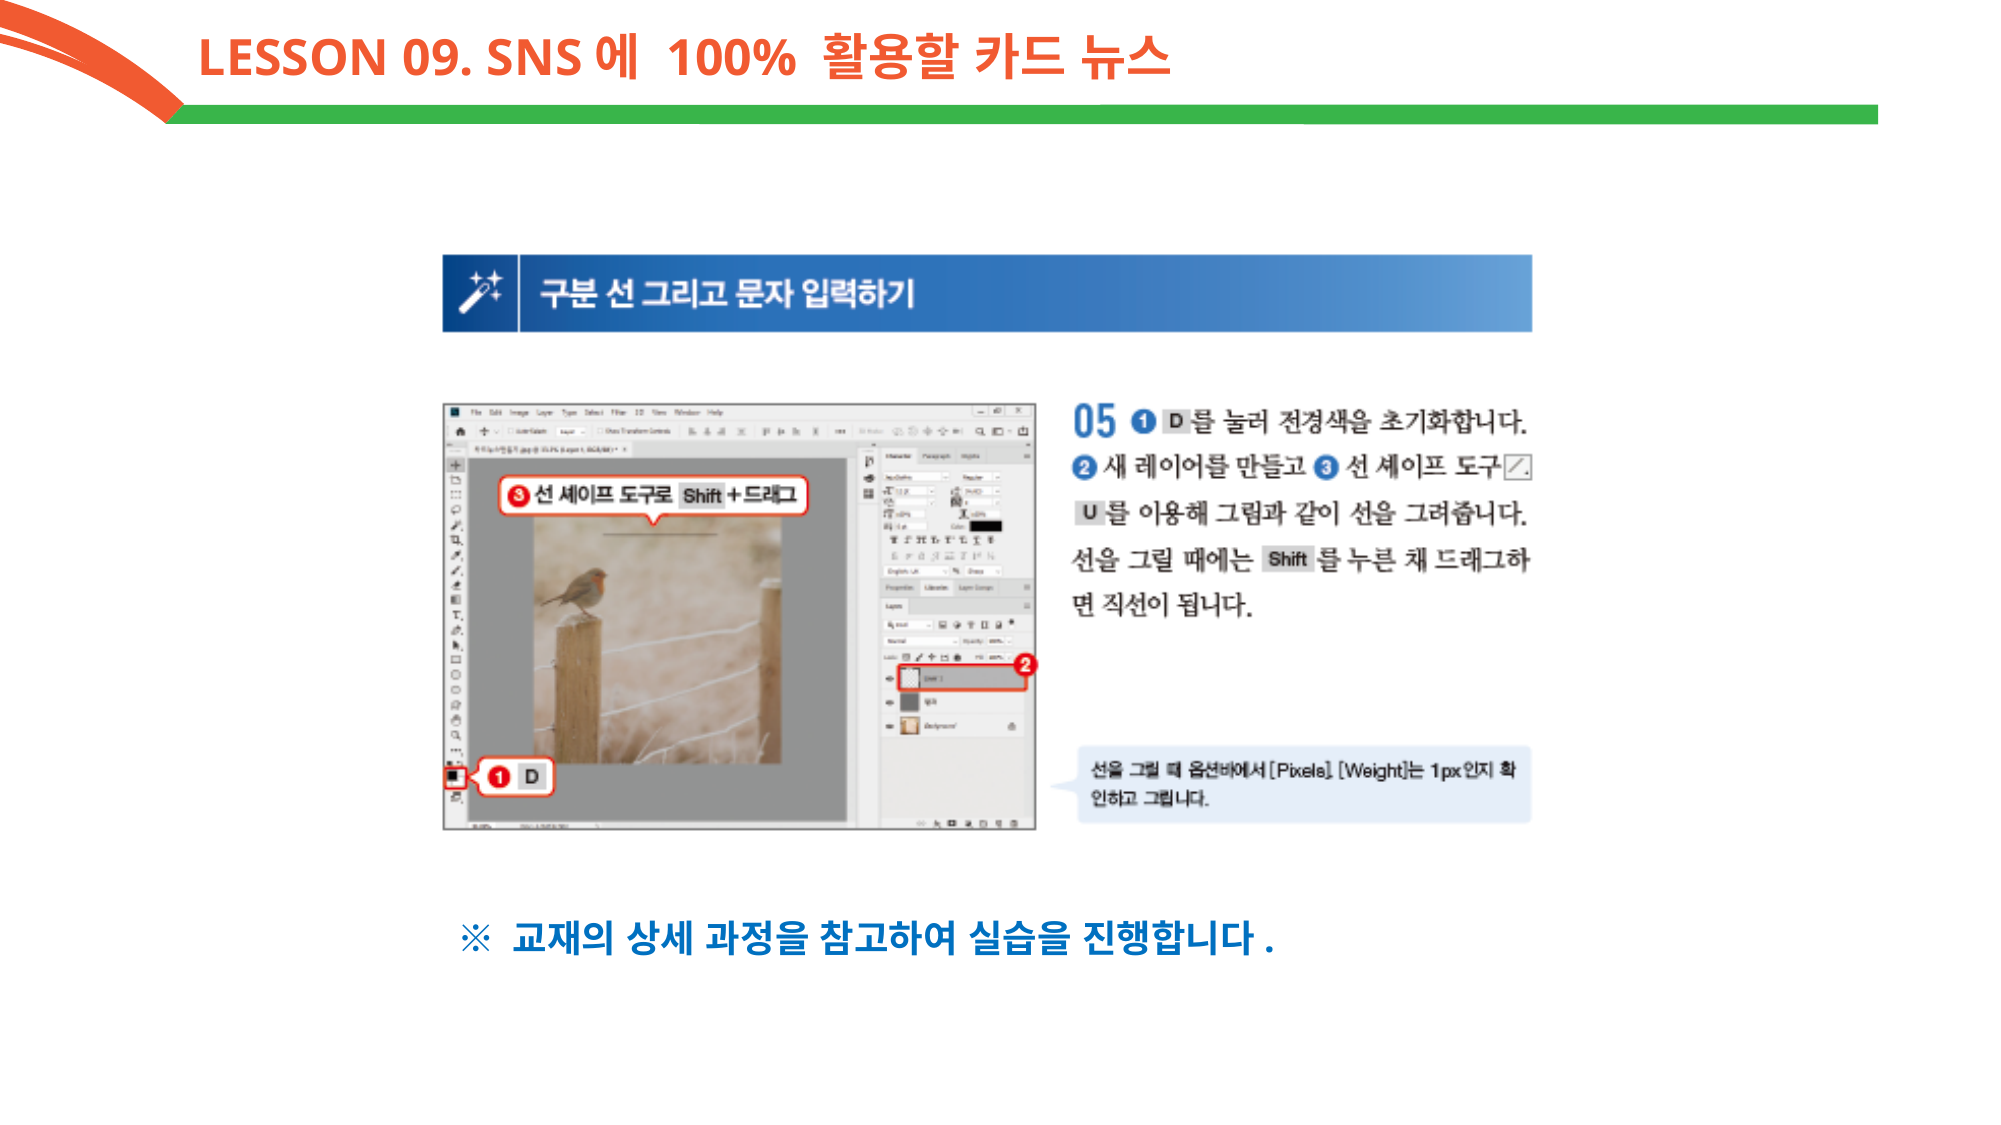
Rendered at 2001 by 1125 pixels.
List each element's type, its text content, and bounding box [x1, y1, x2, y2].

title LESSON 09. SNS에 100% 활용할 카드 뉴스 [183, 24, 1836, 95]
text_box ※ 교재의 상세 과정을 참고하여 실습을 진행합니다. [443, 907, 1773, 968]
picture [429, 239, 1549, 845]
